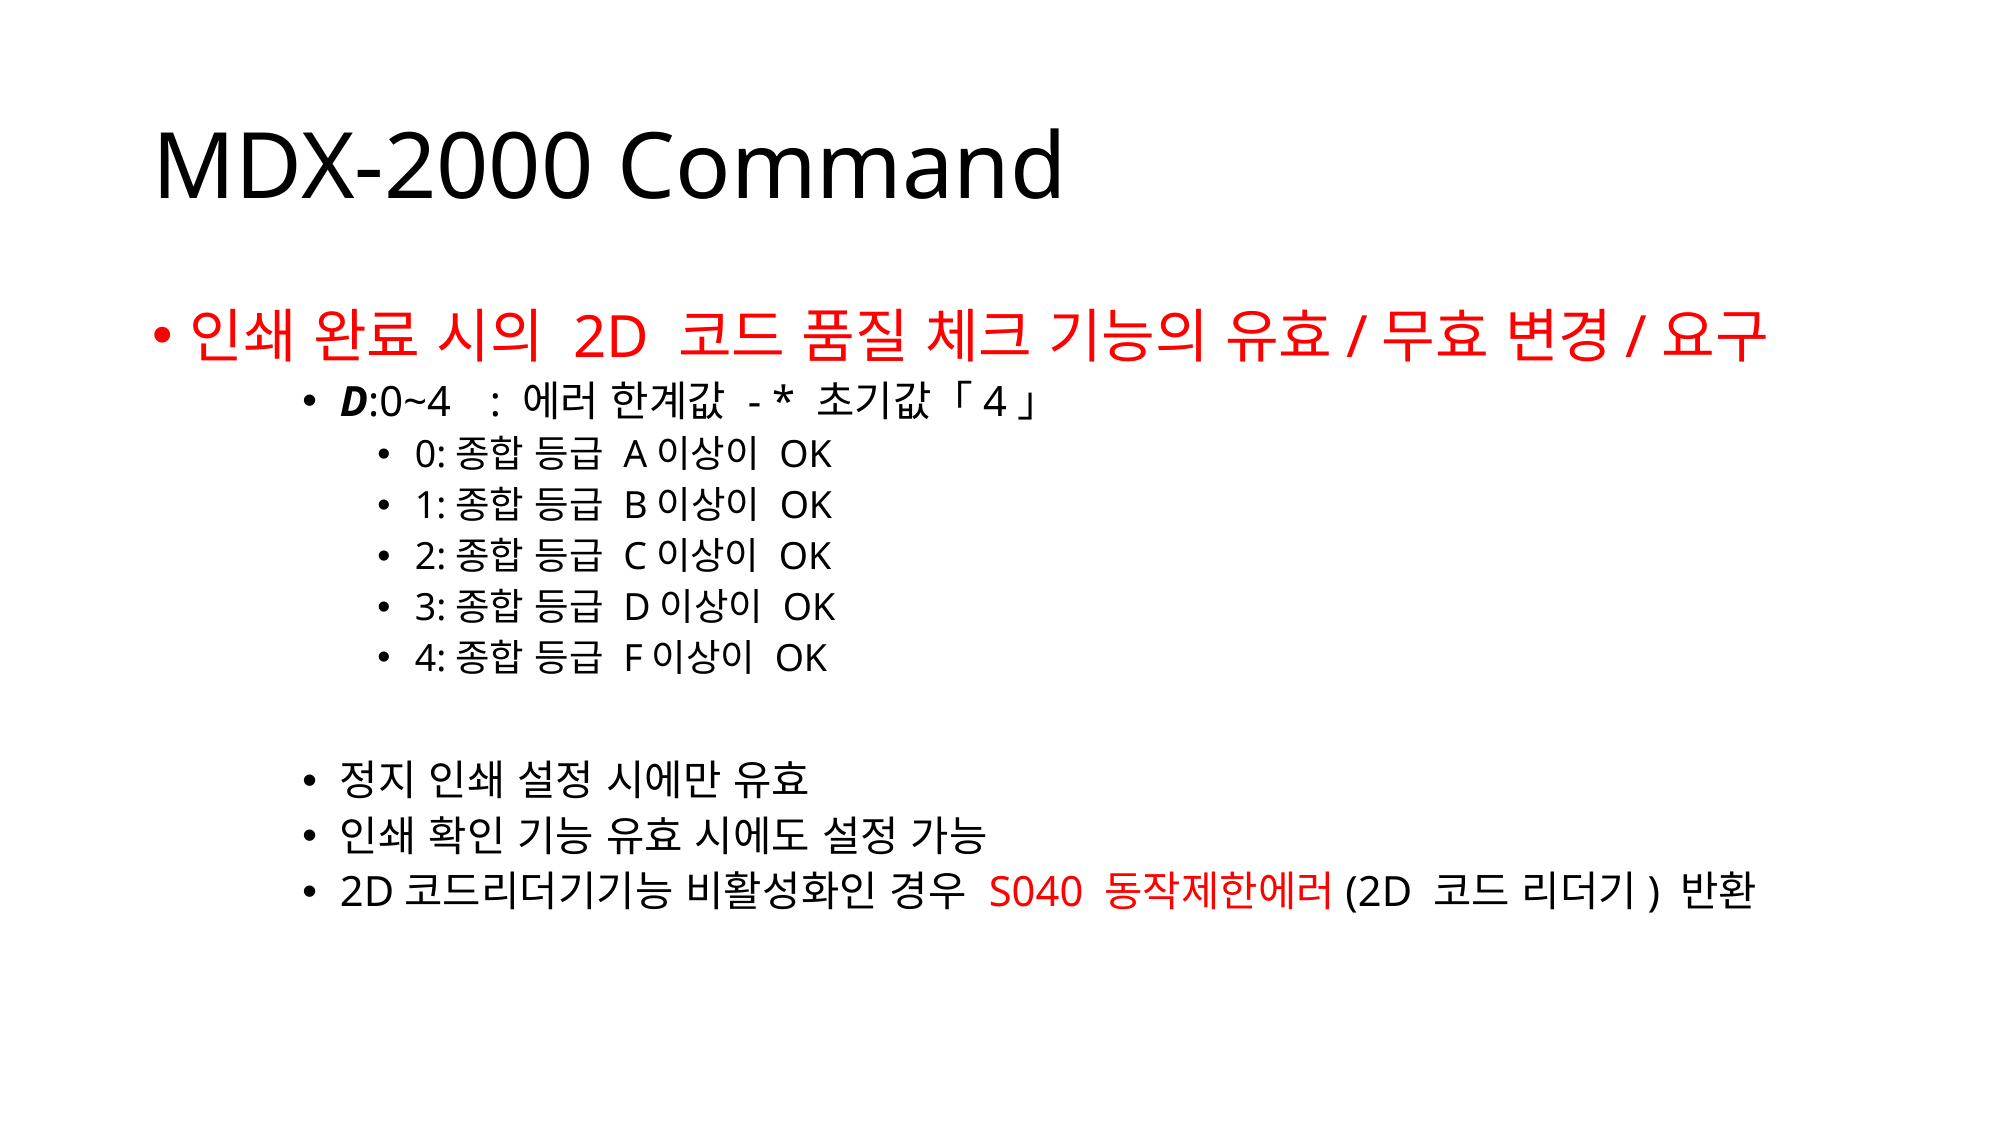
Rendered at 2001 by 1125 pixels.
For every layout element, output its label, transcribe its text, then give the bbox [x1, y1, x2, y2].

list 인쇄 완료 시의 2D 코드 품질 체크 기능의 유효/무효 변경/요구 D:0~4 : 에러 한계값 - * 초기값「4」 0:종합 등급 A이상이 OK 1:종합 등급 B이상이 OK 2:종합 등급 C이상이 OK 3:종합 등급 D이상이 OK 4:종합 등급 F이상이 OK 정지 인쇄 설정 시에만 유효 인쇄 확인 기능 유효 시에도 설정 가능 2D코드리더기기능 비활성화인 경우 S040 동작제한에러(2D 코드 리더기) 반환 [137, 299, 1863, 1014]
title MDX-2000 Command [137, 59, 1863, 278]
